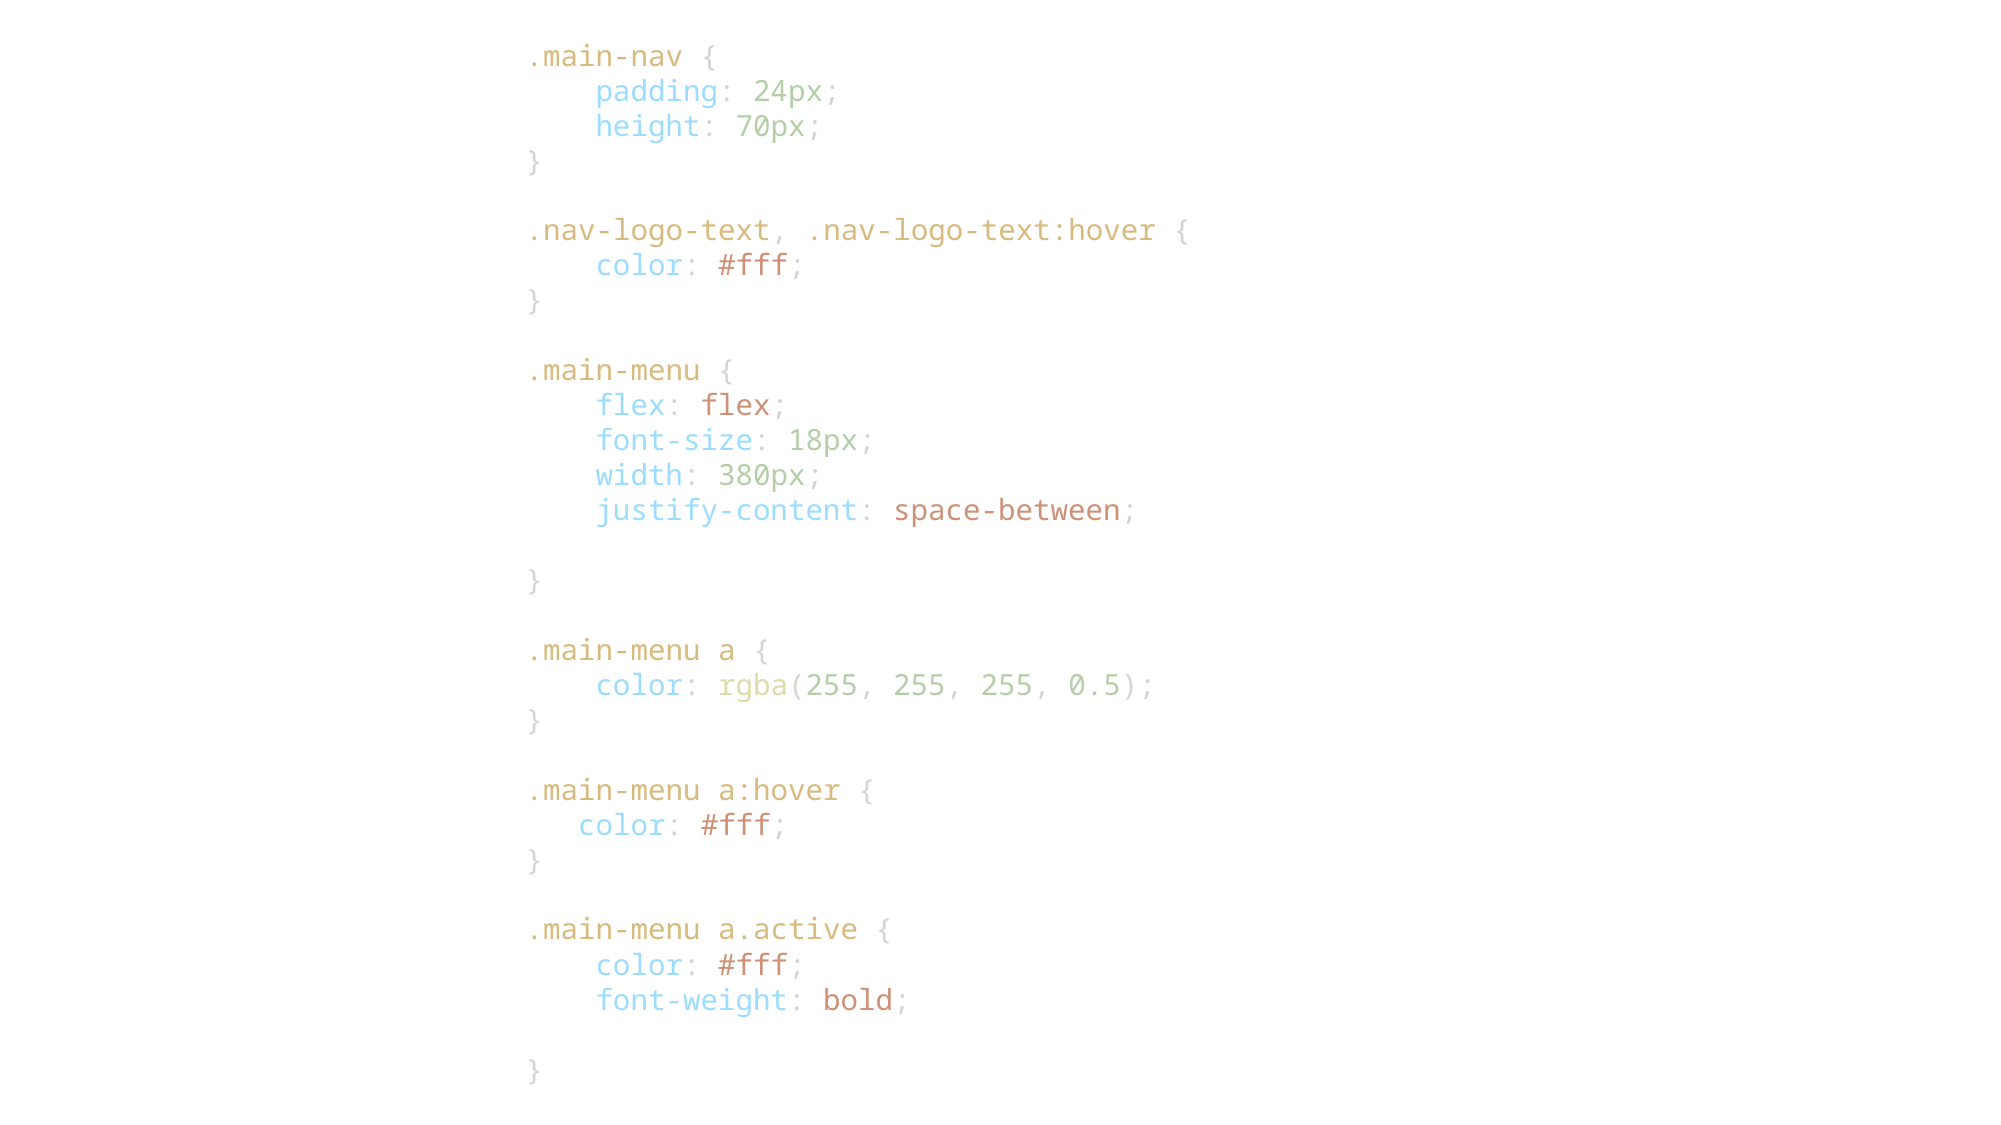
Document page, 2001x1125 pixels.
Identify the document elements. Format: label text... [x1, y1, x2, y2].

text_box .main-nav { padding: 24px; height: 70px; } .nav-logo-text, .nav-logo-text:hover { color: #fff; } .main-menu { flex: flex; font-size: 18px; width: 380px; justify-content: space-between; } .main-menu a { color: rgba(255, 255, 255, 0.5); } .main-menu a:hover { color: #fff; } .main-menu a.active { color: #fff; font-weight: bold; } [510, 29, 1511, 1094]
